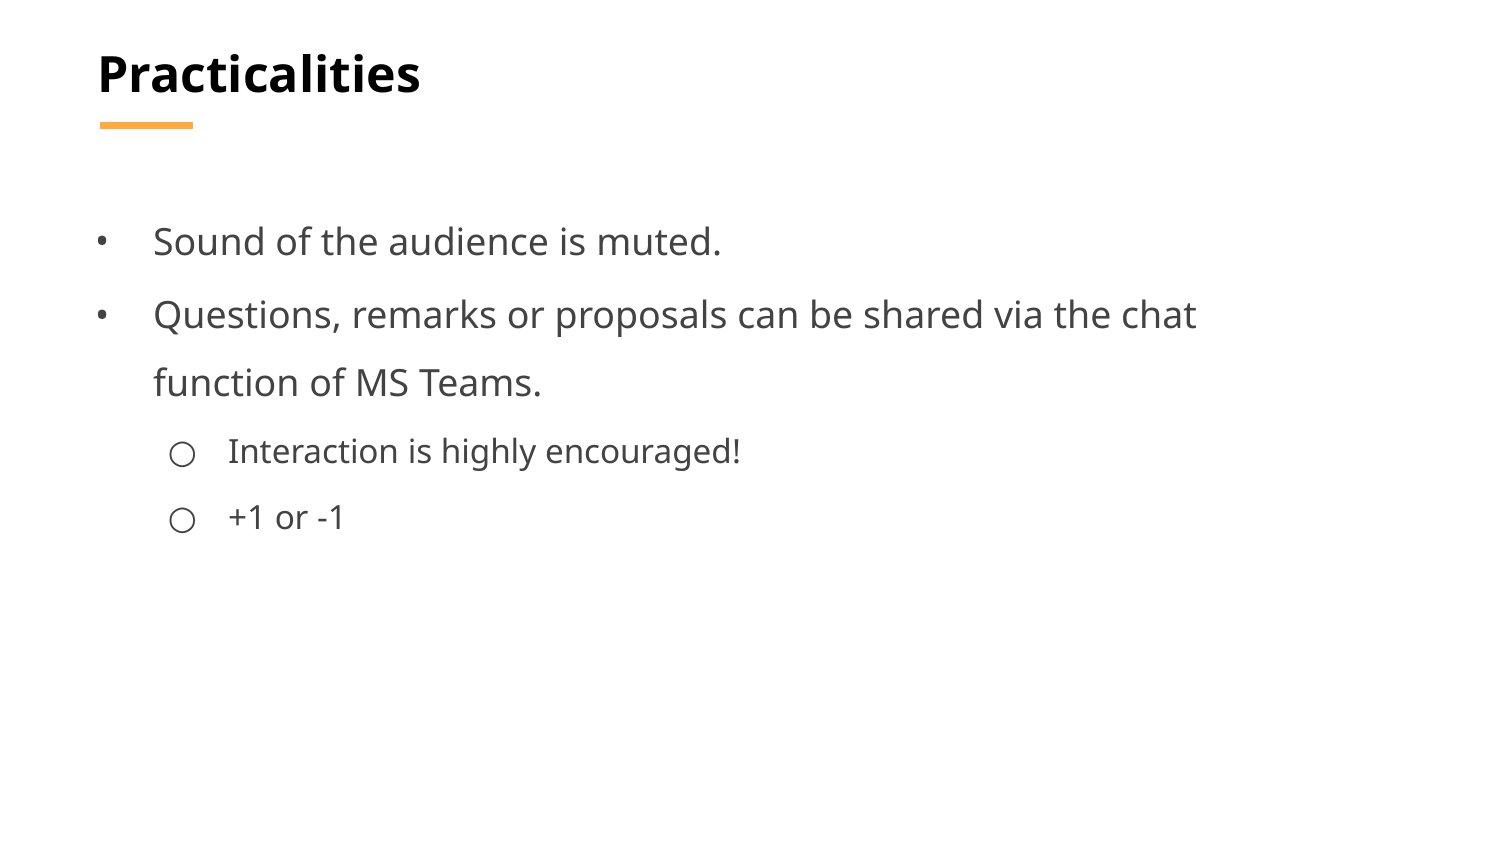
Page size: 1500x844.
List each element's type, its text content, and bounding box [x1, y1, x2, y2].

list Sound of the audience is muted. Questions, remarks or proposals can be shared via the chat function of MS Teams. Interaction is highly encouraged! +1 or -1 [63, 180, 1280, 633]
text_box Practicalities [82, 27, 1246, 101]
